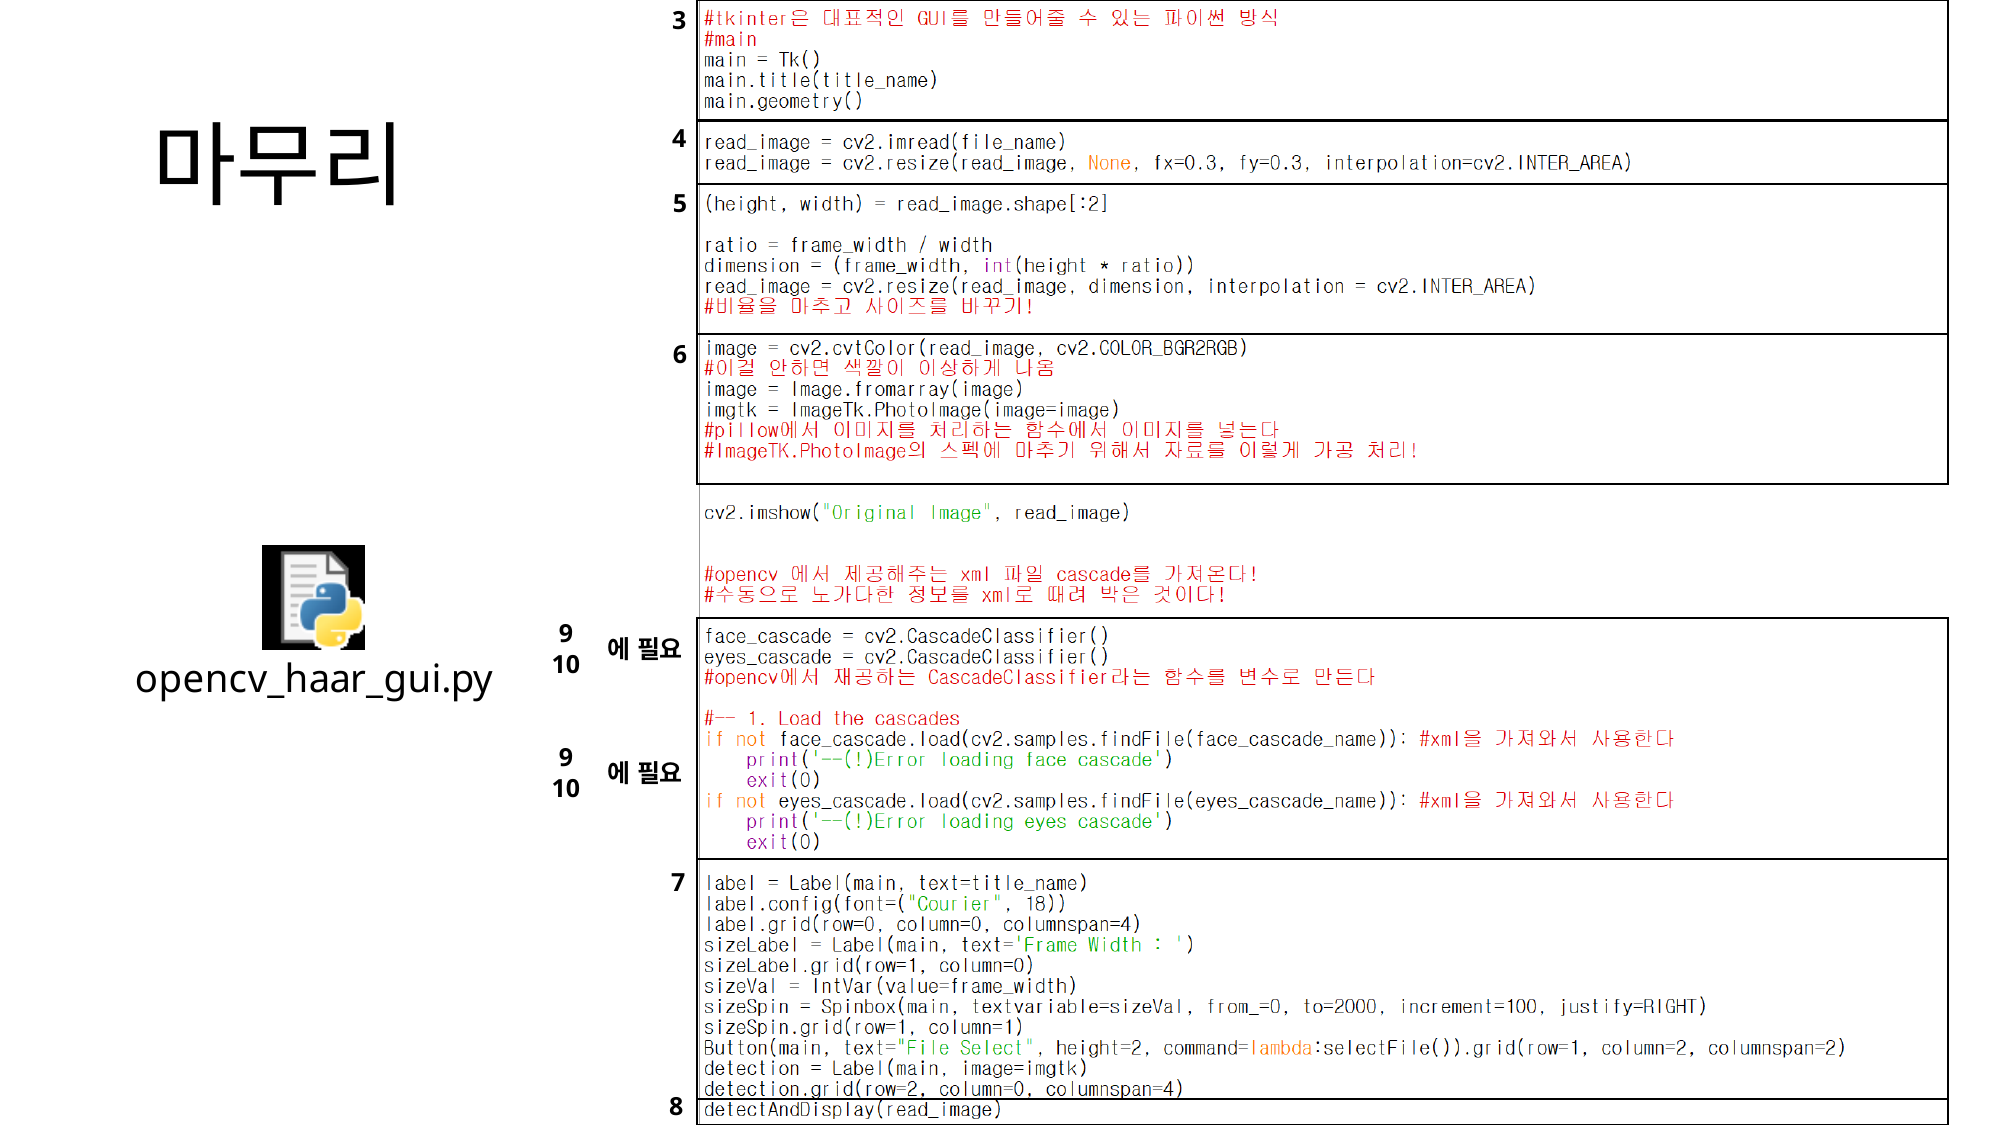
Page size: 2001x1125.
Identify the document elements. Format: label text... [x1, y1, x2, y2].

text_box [104, 545, 522, 721]
text_box 10 [536, 641, 596, 687]
text_box 7 [656, 858, 696, 904]
text_box 6 [658, 331, 696, 376]
text_box [1854, 1098, 1949, 1125]
text_box 8 [654, 1083, 696, 1125]
text_box 에 필요 [592, 750, 696, 795]
text_box [1854, 119, 1949, 183]
text_box [1854, 333, 1949, 485]
text_box 3 [657, 0, 696, 42]
picture [699, 0, 1854, 1125]
text_box 9 [543, 610, 588, 641]
text_box 9 [543, 733, 588, 764]
text_box [1854, 183, 1949, 333]
text_box [1854, 617, 1949, 860]
text_box 4 [657, 114, 696, 160]
text_box 에 필요 [592, 626, 696, 672]
text_box [1854, 860, 1949, 1098]
text_box [1854, 0, 1949, 119]
text_box 5 [658, 180, 696, 225]
text_box 10 [536, 764, 596, 810]
title 마무리 [137, 59, 696, 278]
